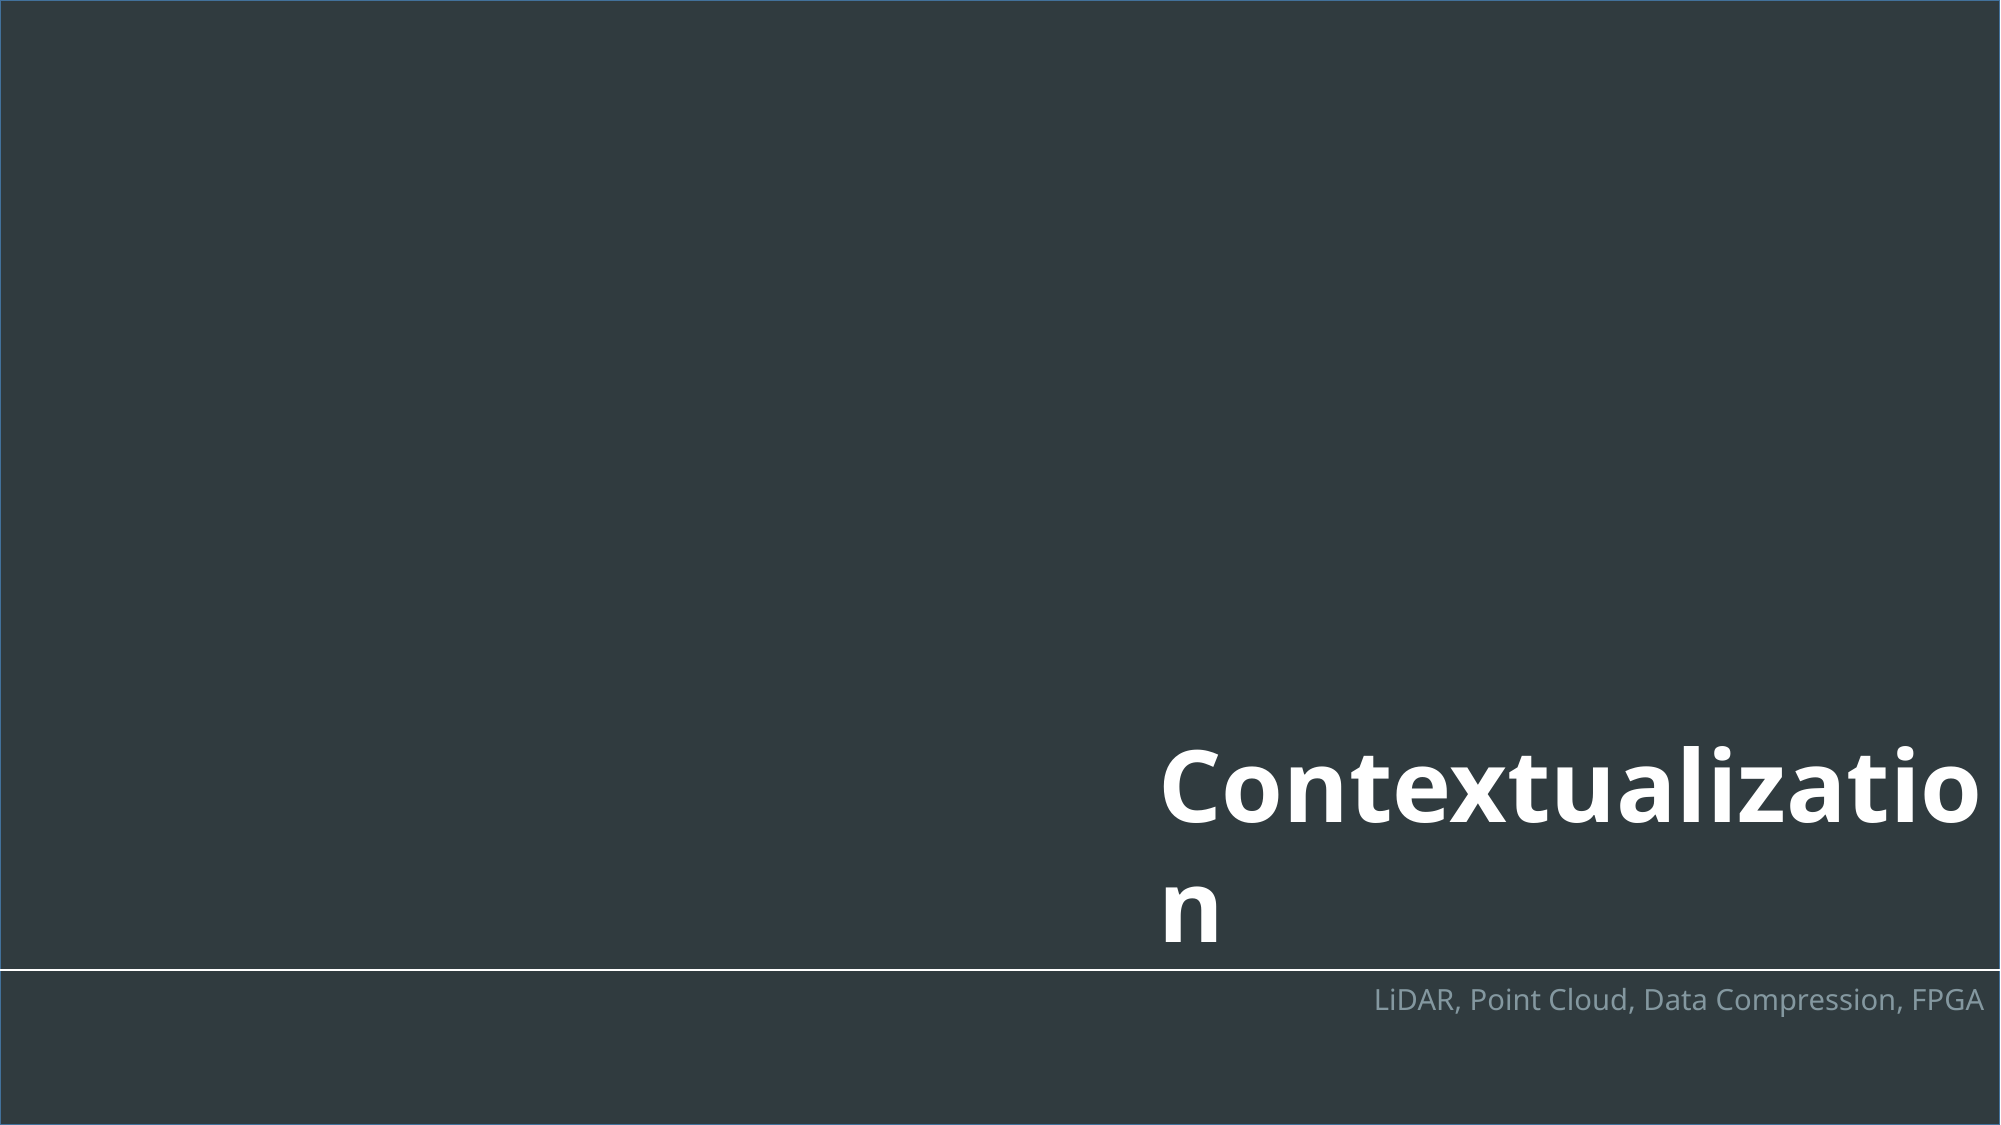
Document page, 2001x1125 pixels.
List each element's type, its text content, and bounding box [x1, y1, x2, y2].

text_box Contextualization [1143, 825, 2000, 969]
text_box [0, 971, 2000, 1125]
text_box [0, 0, 2000, 969]
text_box LiDAR, Point Cloud, Data Compression, FPGA [624, 984, 2000, 1025]
